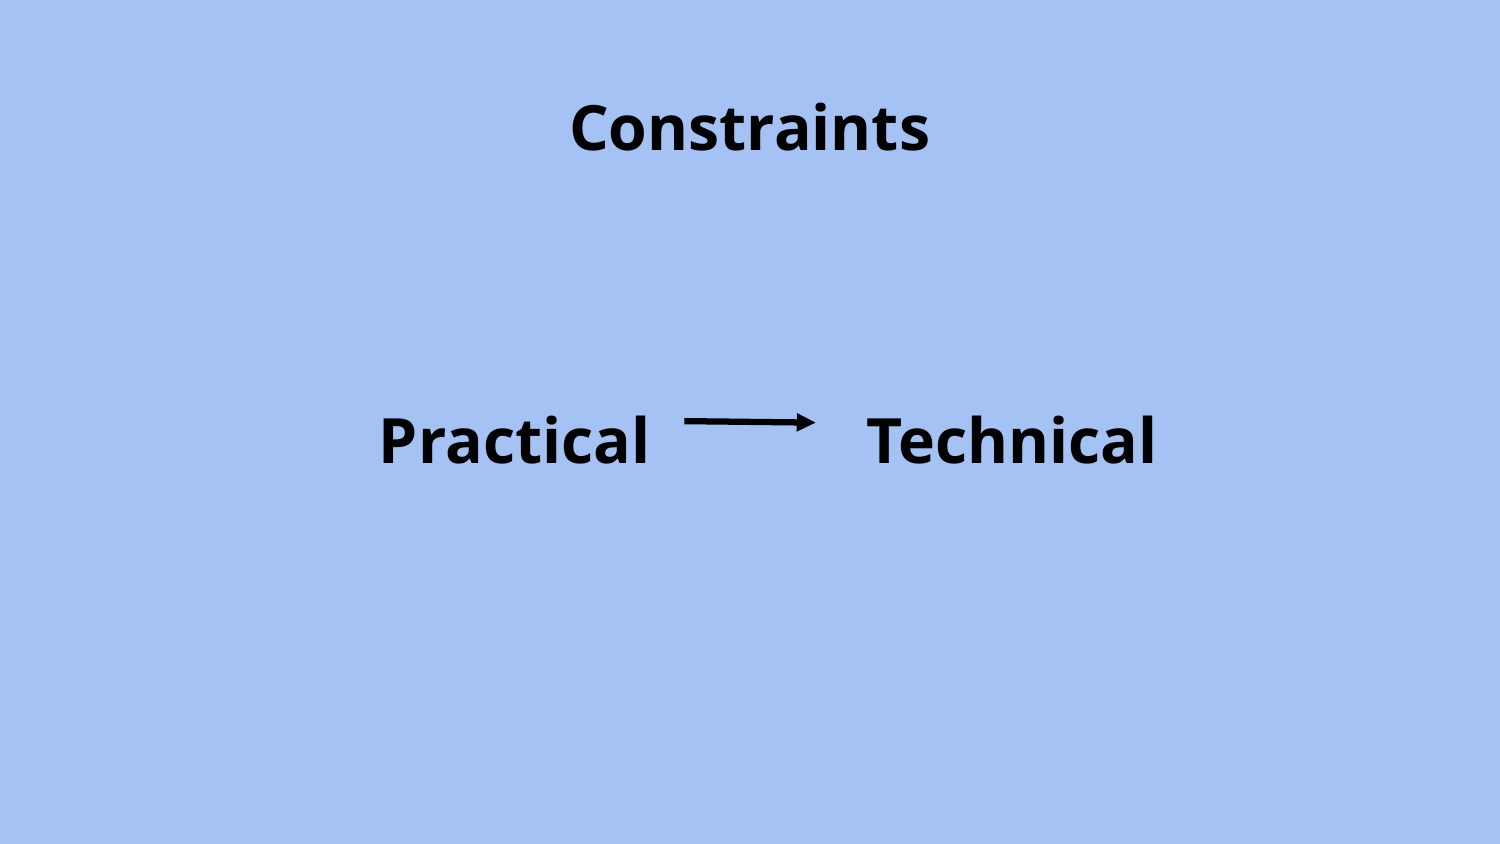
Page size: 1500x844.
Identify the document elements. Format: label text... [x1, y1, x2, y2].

list Technical [851, 374, 1198, 469]
title Constraints [51, 72, 1449, 167]
list Practical [364, 374, 710, 469]
